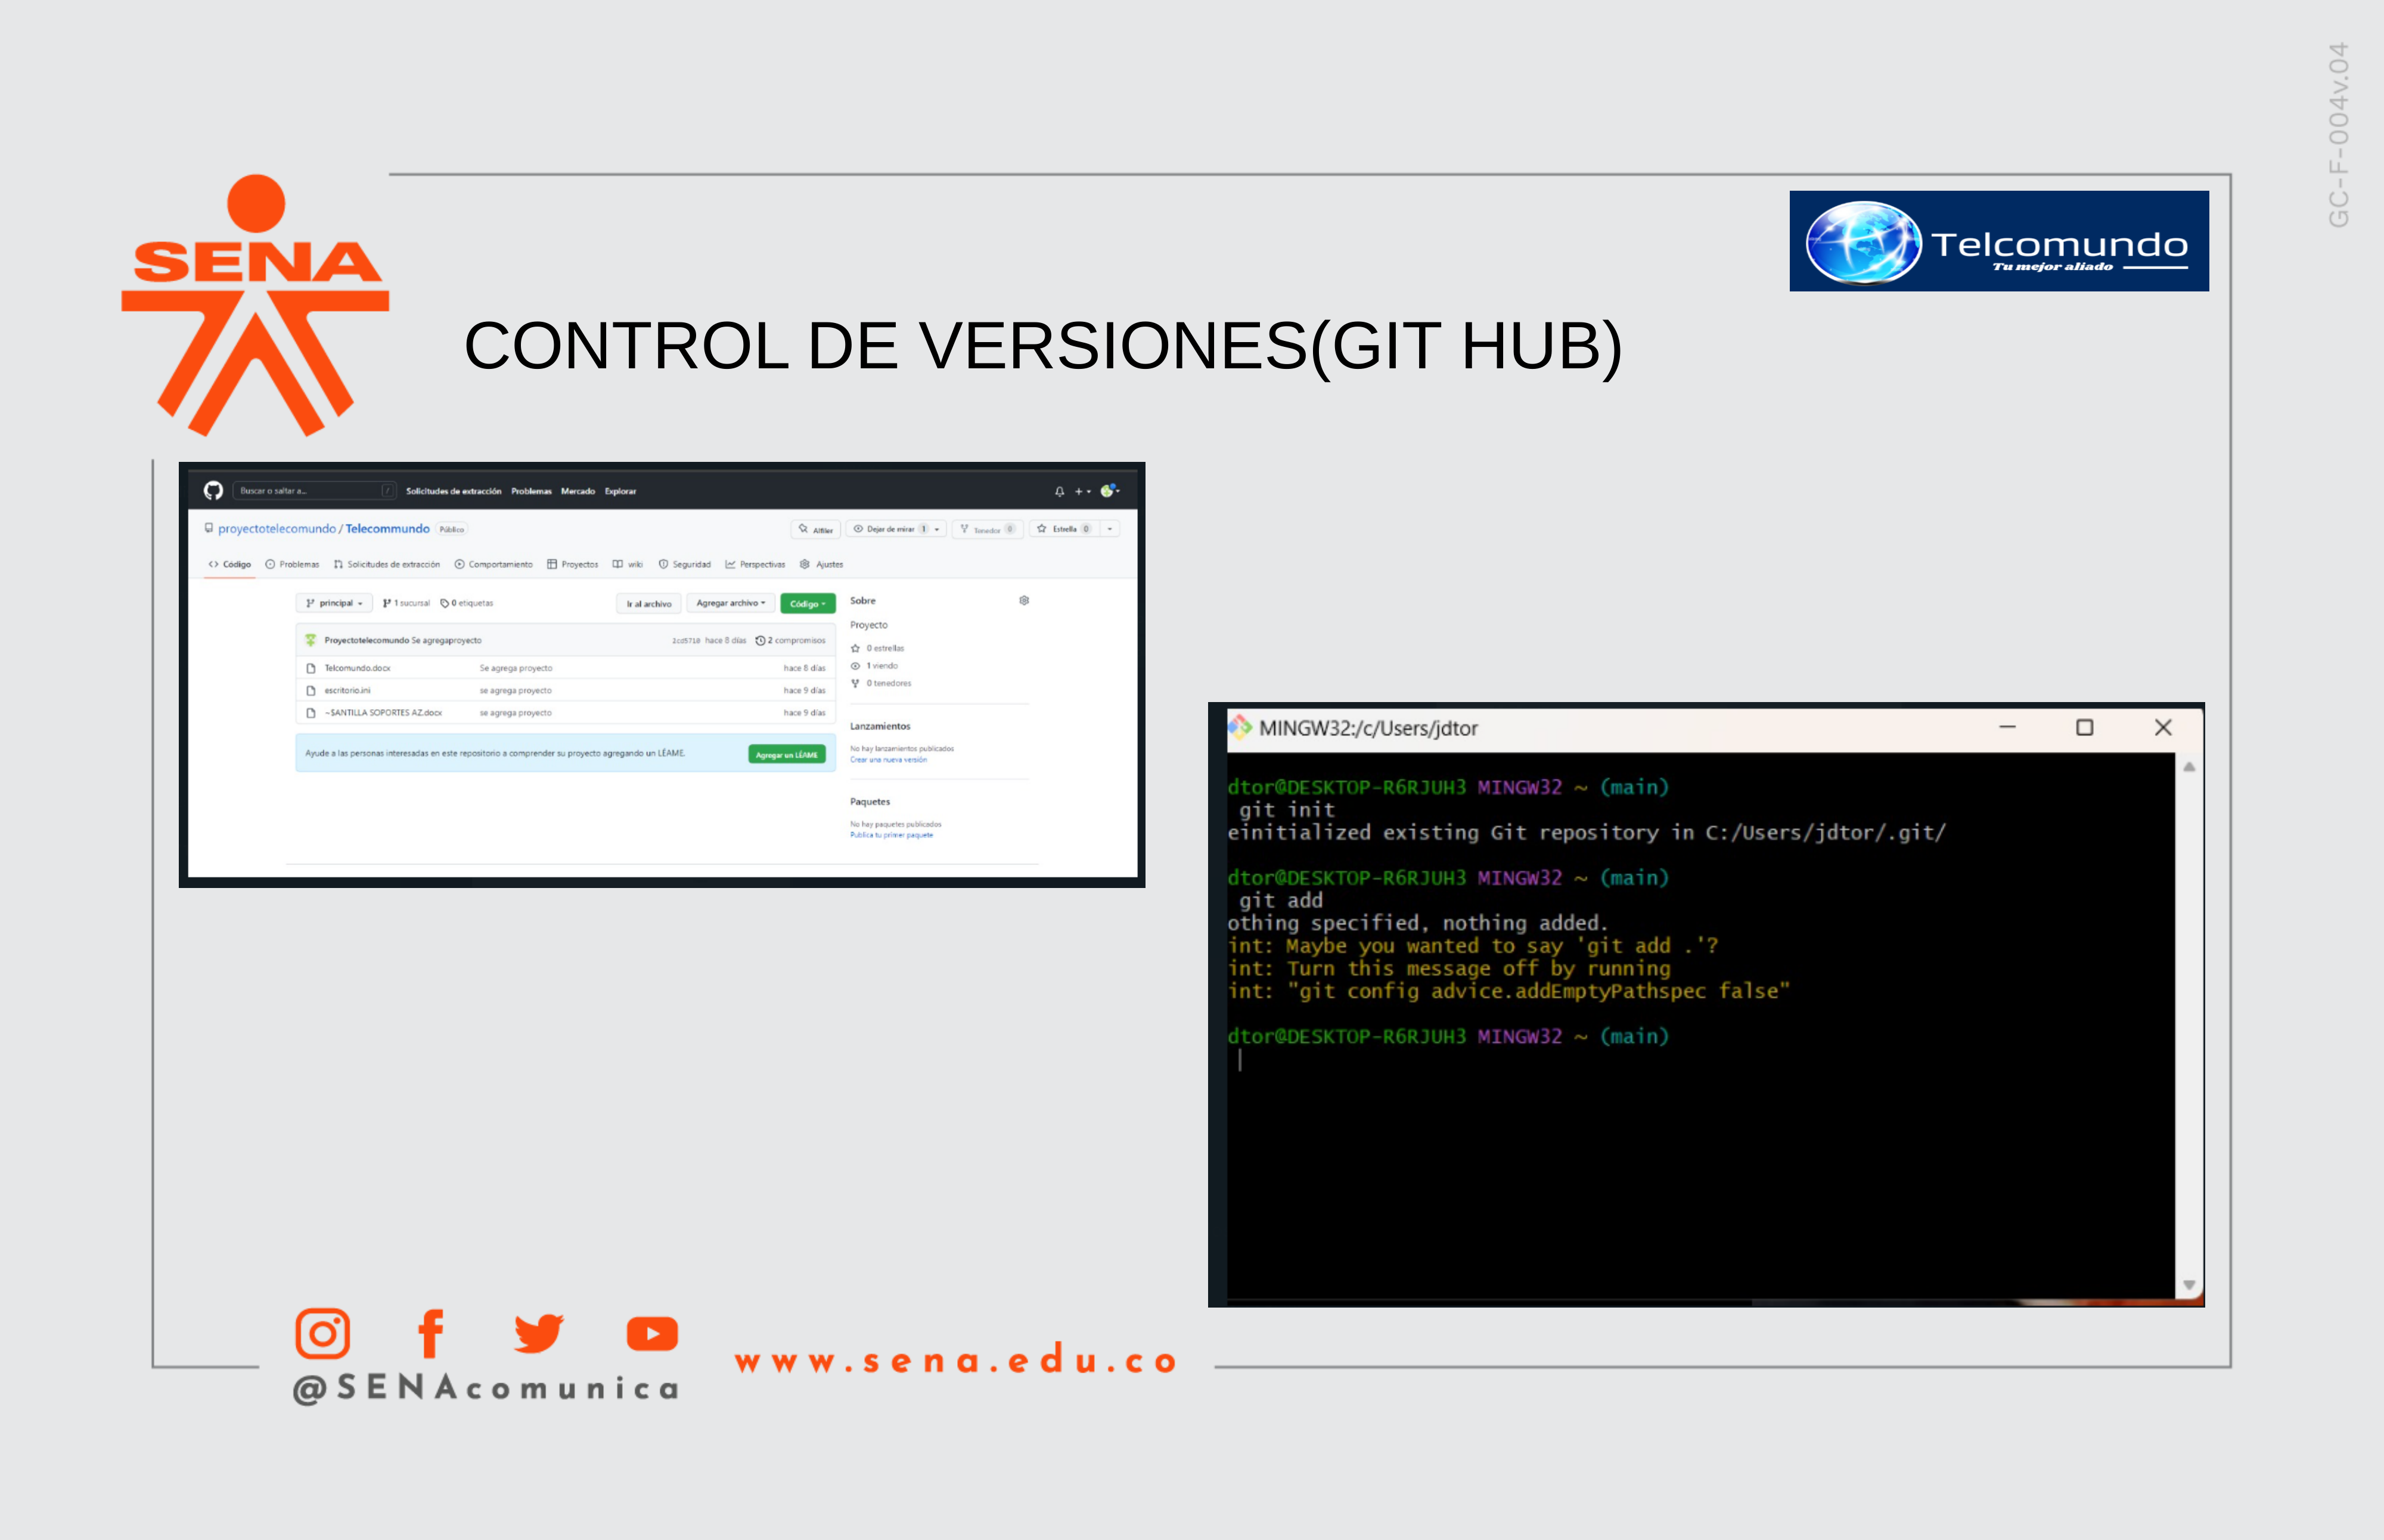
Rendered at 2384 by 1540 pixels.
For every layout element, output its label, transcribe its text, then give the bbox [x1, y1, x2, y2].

text_box CONTROL DE VERSIONES(GIT HUB) [419, 297, 1670, 387]
picture [0, 0, 2384, 1540]
